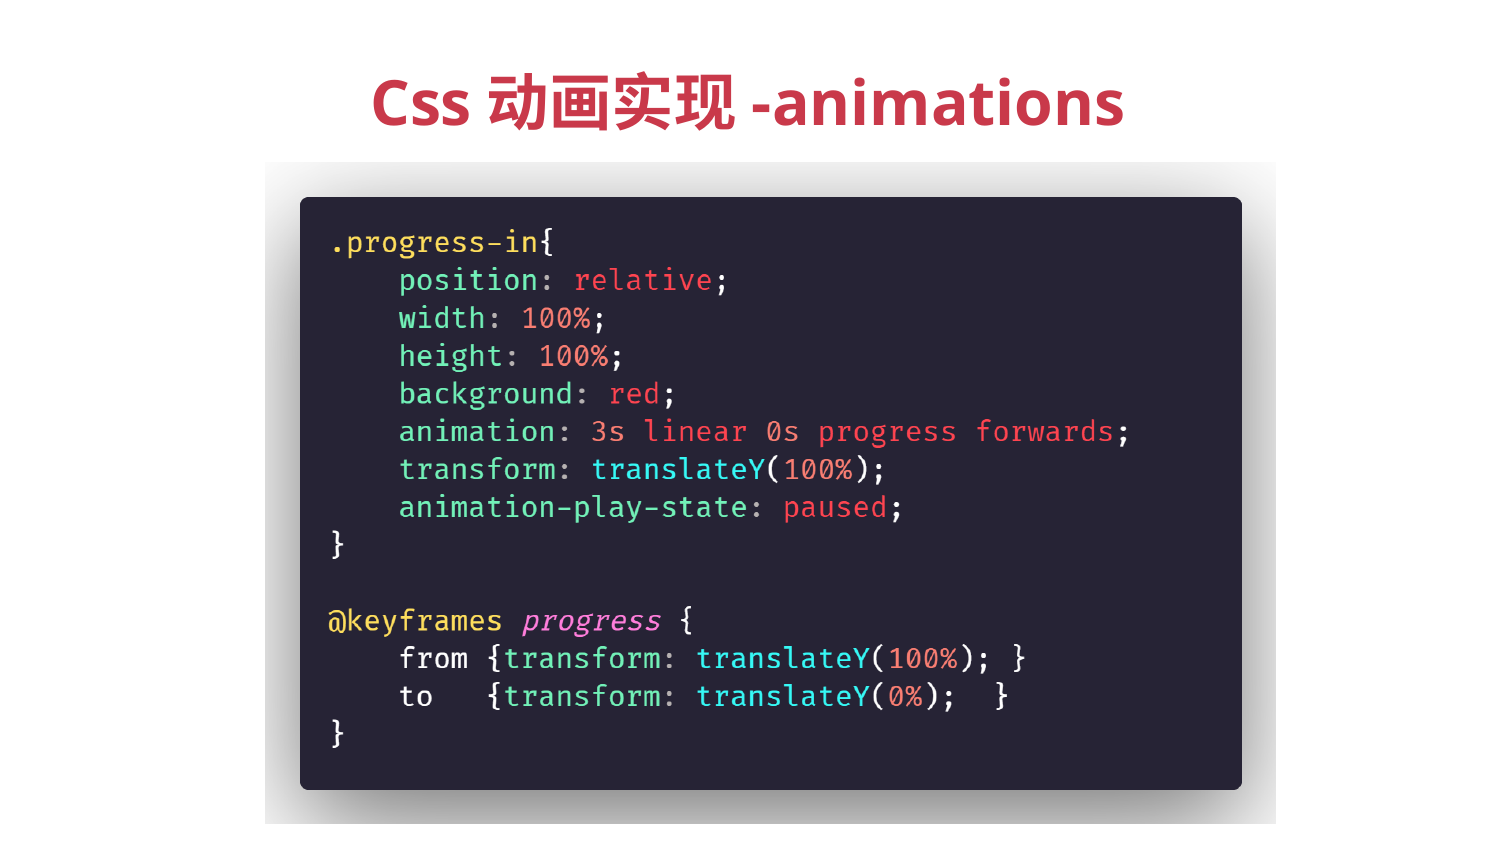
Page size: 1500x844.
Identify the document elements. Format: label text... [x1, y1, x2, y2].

picture [265, 162, 1276, 824]
text_box Css动画实现-animations [355, 55, 1142, 146]
